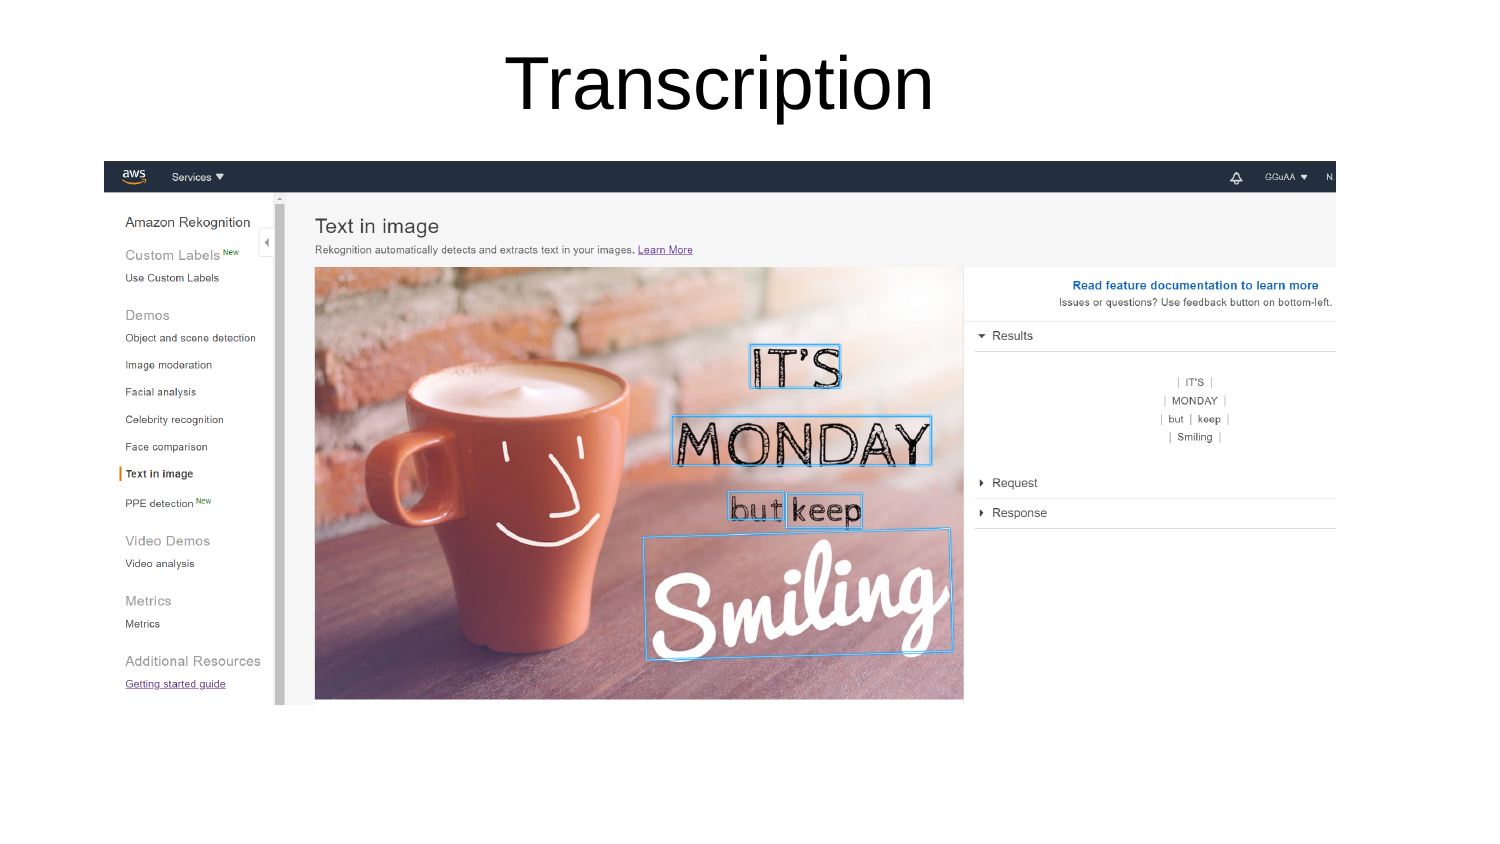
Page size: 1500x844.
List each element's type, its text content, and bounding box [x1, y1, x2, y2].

title Transcription [21, 10, 1419, 149]
picture [104, 161, 1336, 705]
